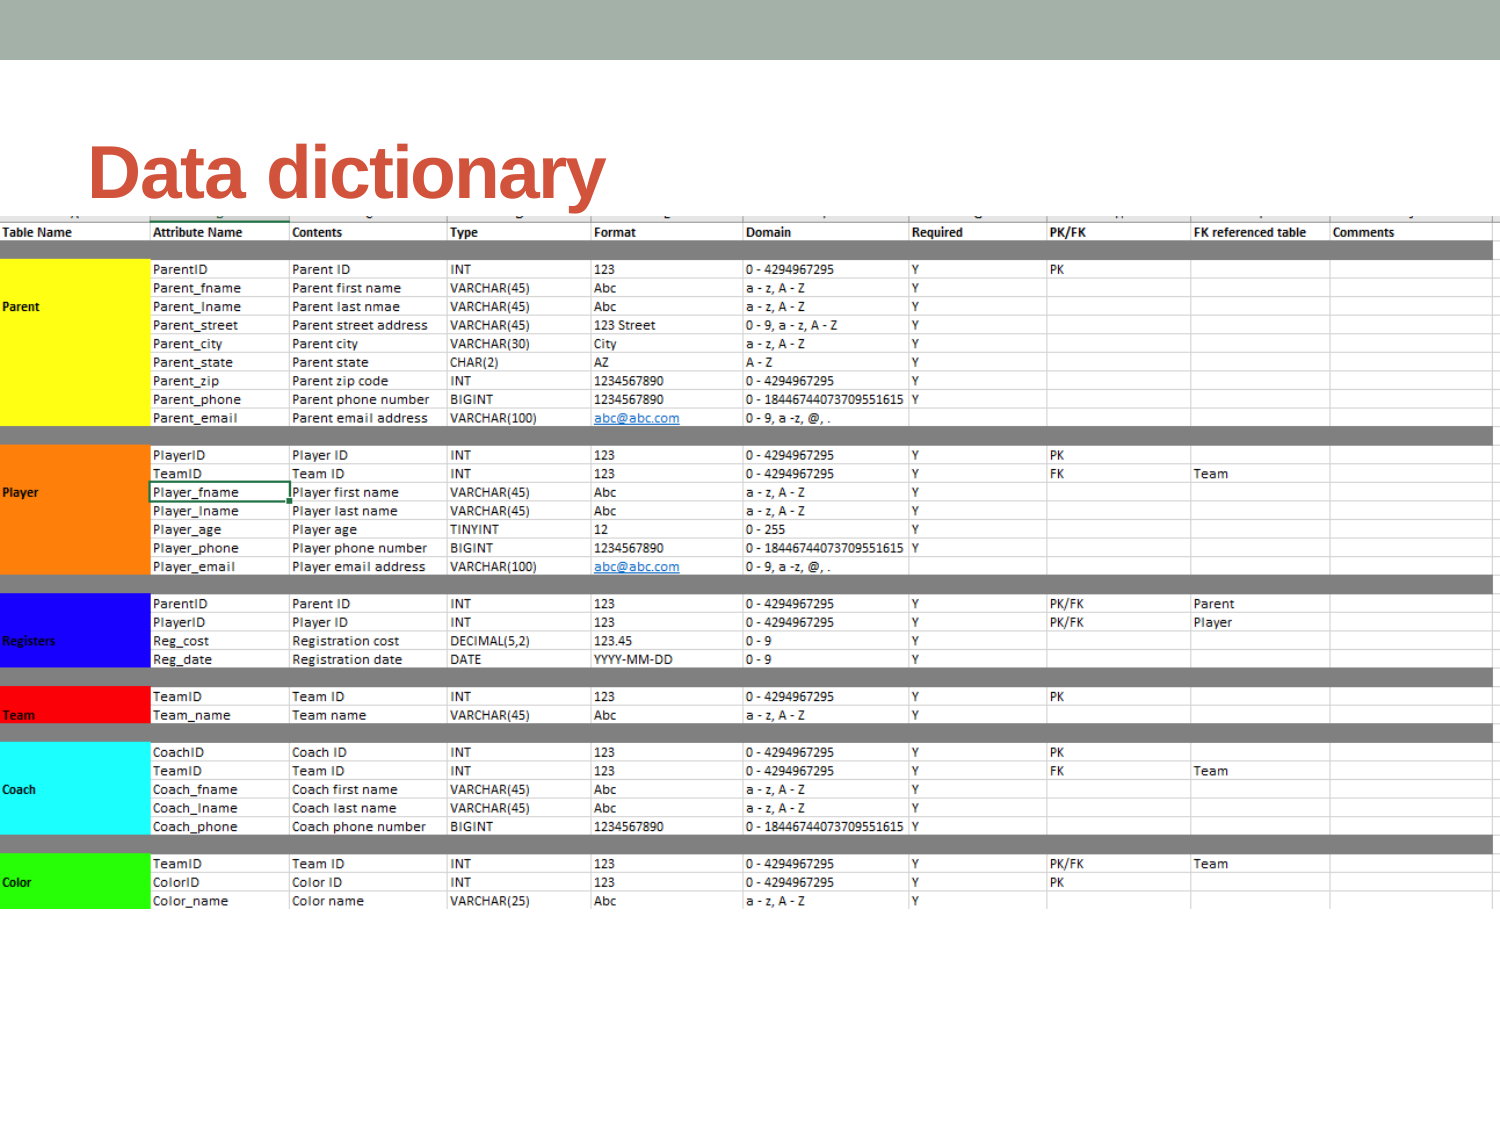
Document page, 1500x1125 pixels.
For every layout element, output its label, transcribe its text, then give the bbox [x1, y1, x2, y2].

picture [0, 215, 1500, 909]
title Data dictionary [87, 123, 1413, 214]
